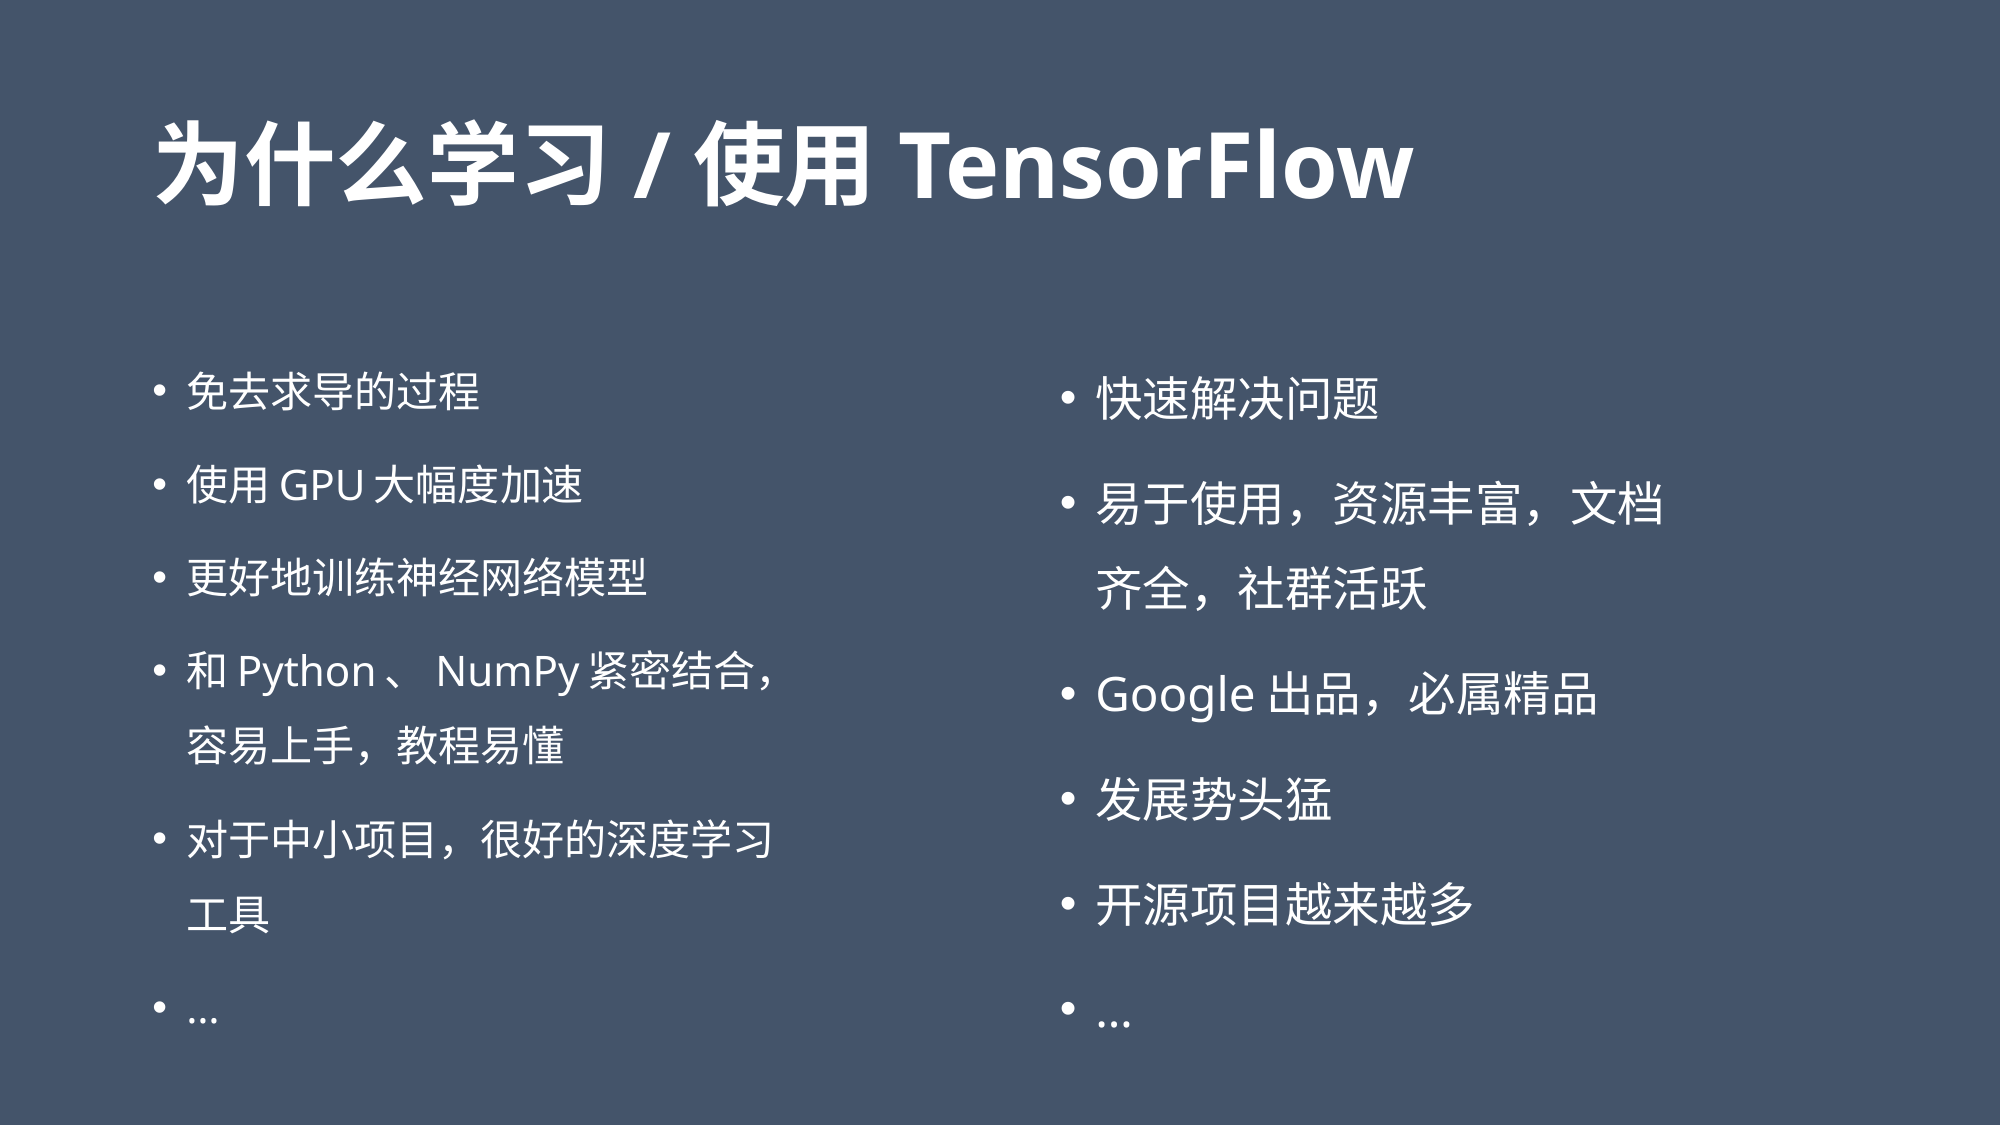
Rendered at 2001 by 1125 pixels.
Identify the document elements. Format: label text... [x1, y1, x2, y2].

list 快速解决问题 易于使用，资源丰富，文档齐全，社群活跃 Google出品，必属精品 发展势头猛 开源项目越来越多 … [1044, 332, 1720, 1047]
list 免去求导的过程 使用GPU大幅度加速 更好地训练神经网络模型 和Python、NumPy紧密结合，容易上手，教程易懂 对于中小项目，很好的深度学习工具 … [137, 332, 813, 1047]
title 为什么学习/使用TensorFlow [137, 59, 1863, 278]
